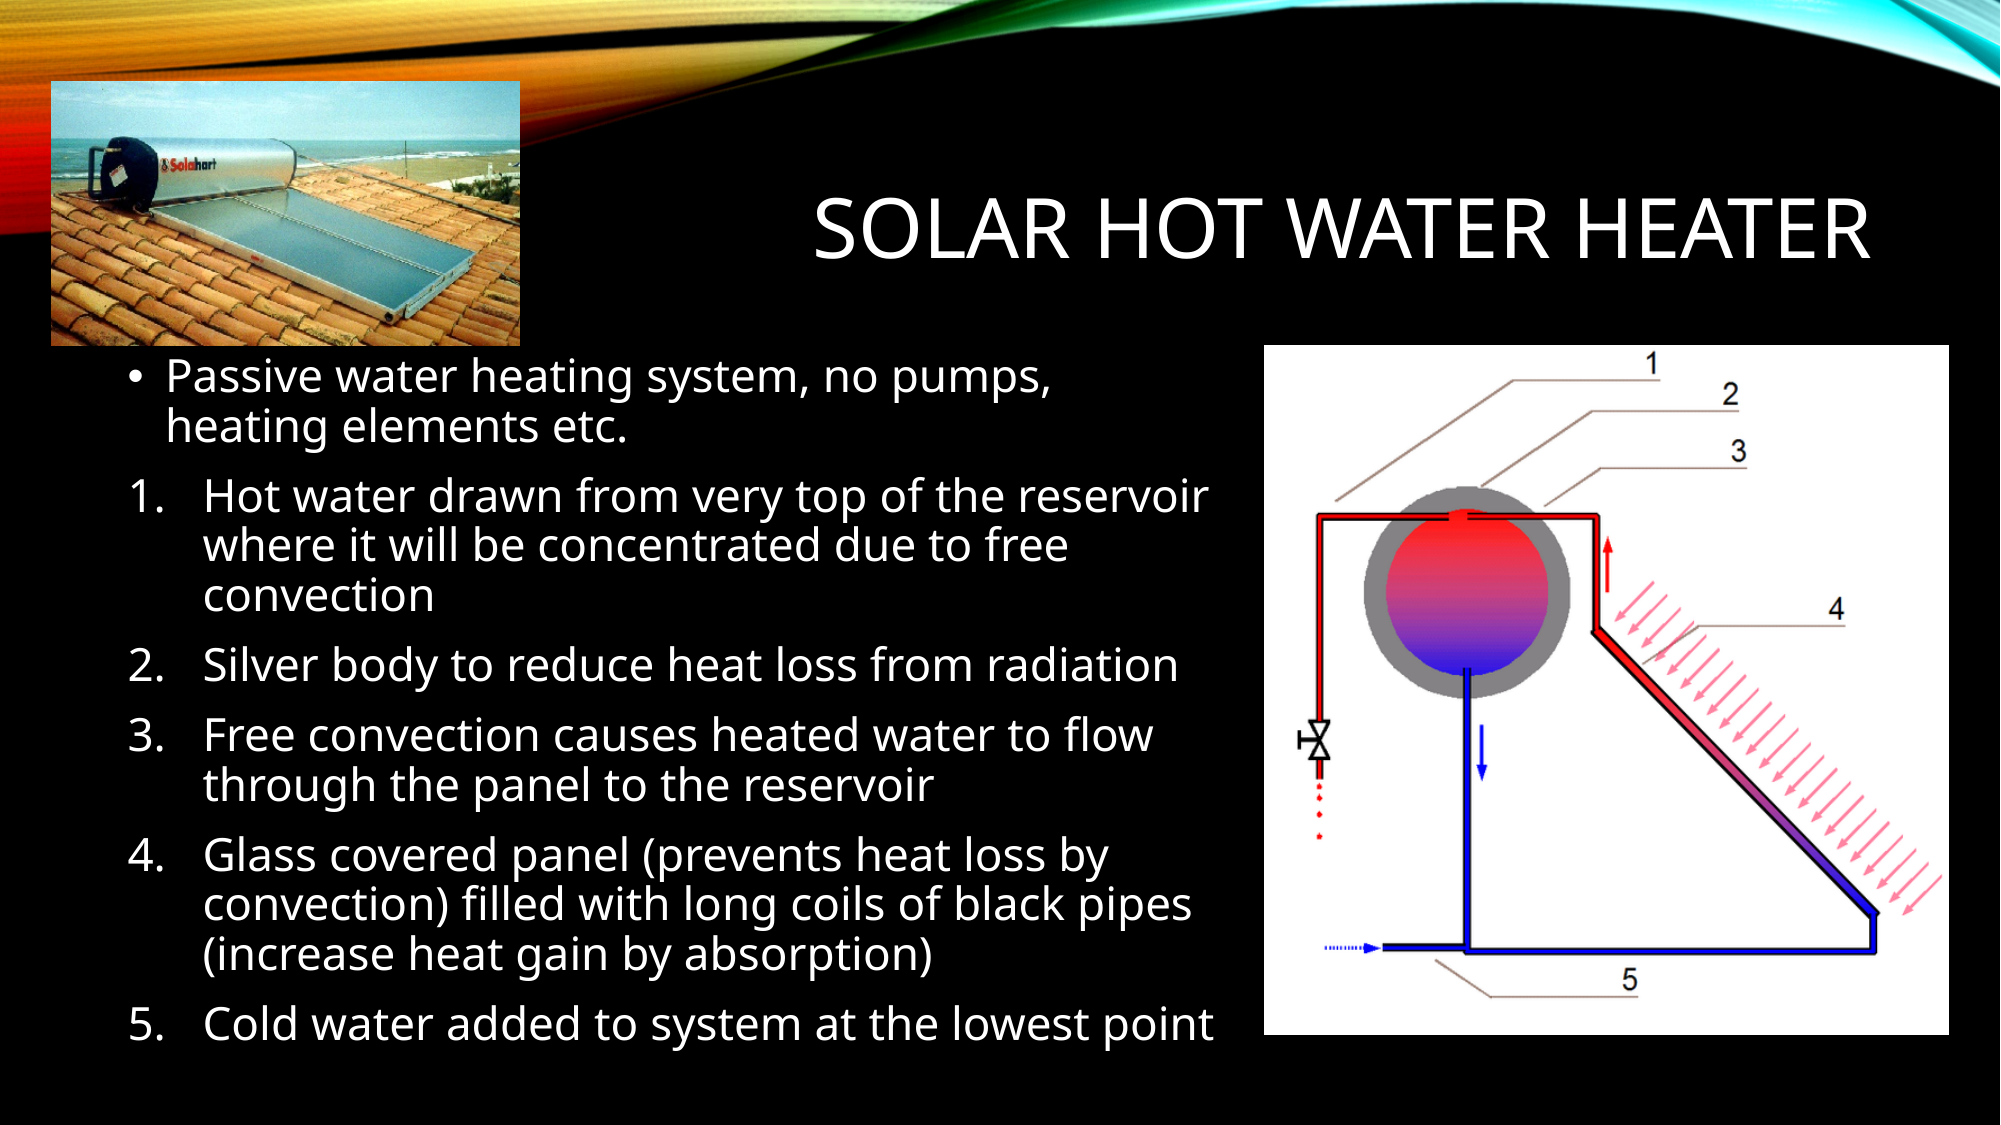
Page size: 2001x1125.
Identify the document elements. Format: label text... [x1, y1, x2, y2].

picture [0, 0, 2000, 346]
list Passive water heating system, no pumps, heating elements etc. Hot water drawn from very top of the reservoir where it will be concentrated due to free convection Silver body to reduce heat loss from radiation Free convection causes heated water to flow through the panel to the reservoir Glass covered panel (prevents heat loss by convection) filled with long coils of black pipes (increase heat gain by absorption) Cold water added to system at the lowest point [112, 345, 1232, 1125]
picture [1264, 345, 1949, 1035]
title Solar hot water heater [520, 125, 1888, 338]
